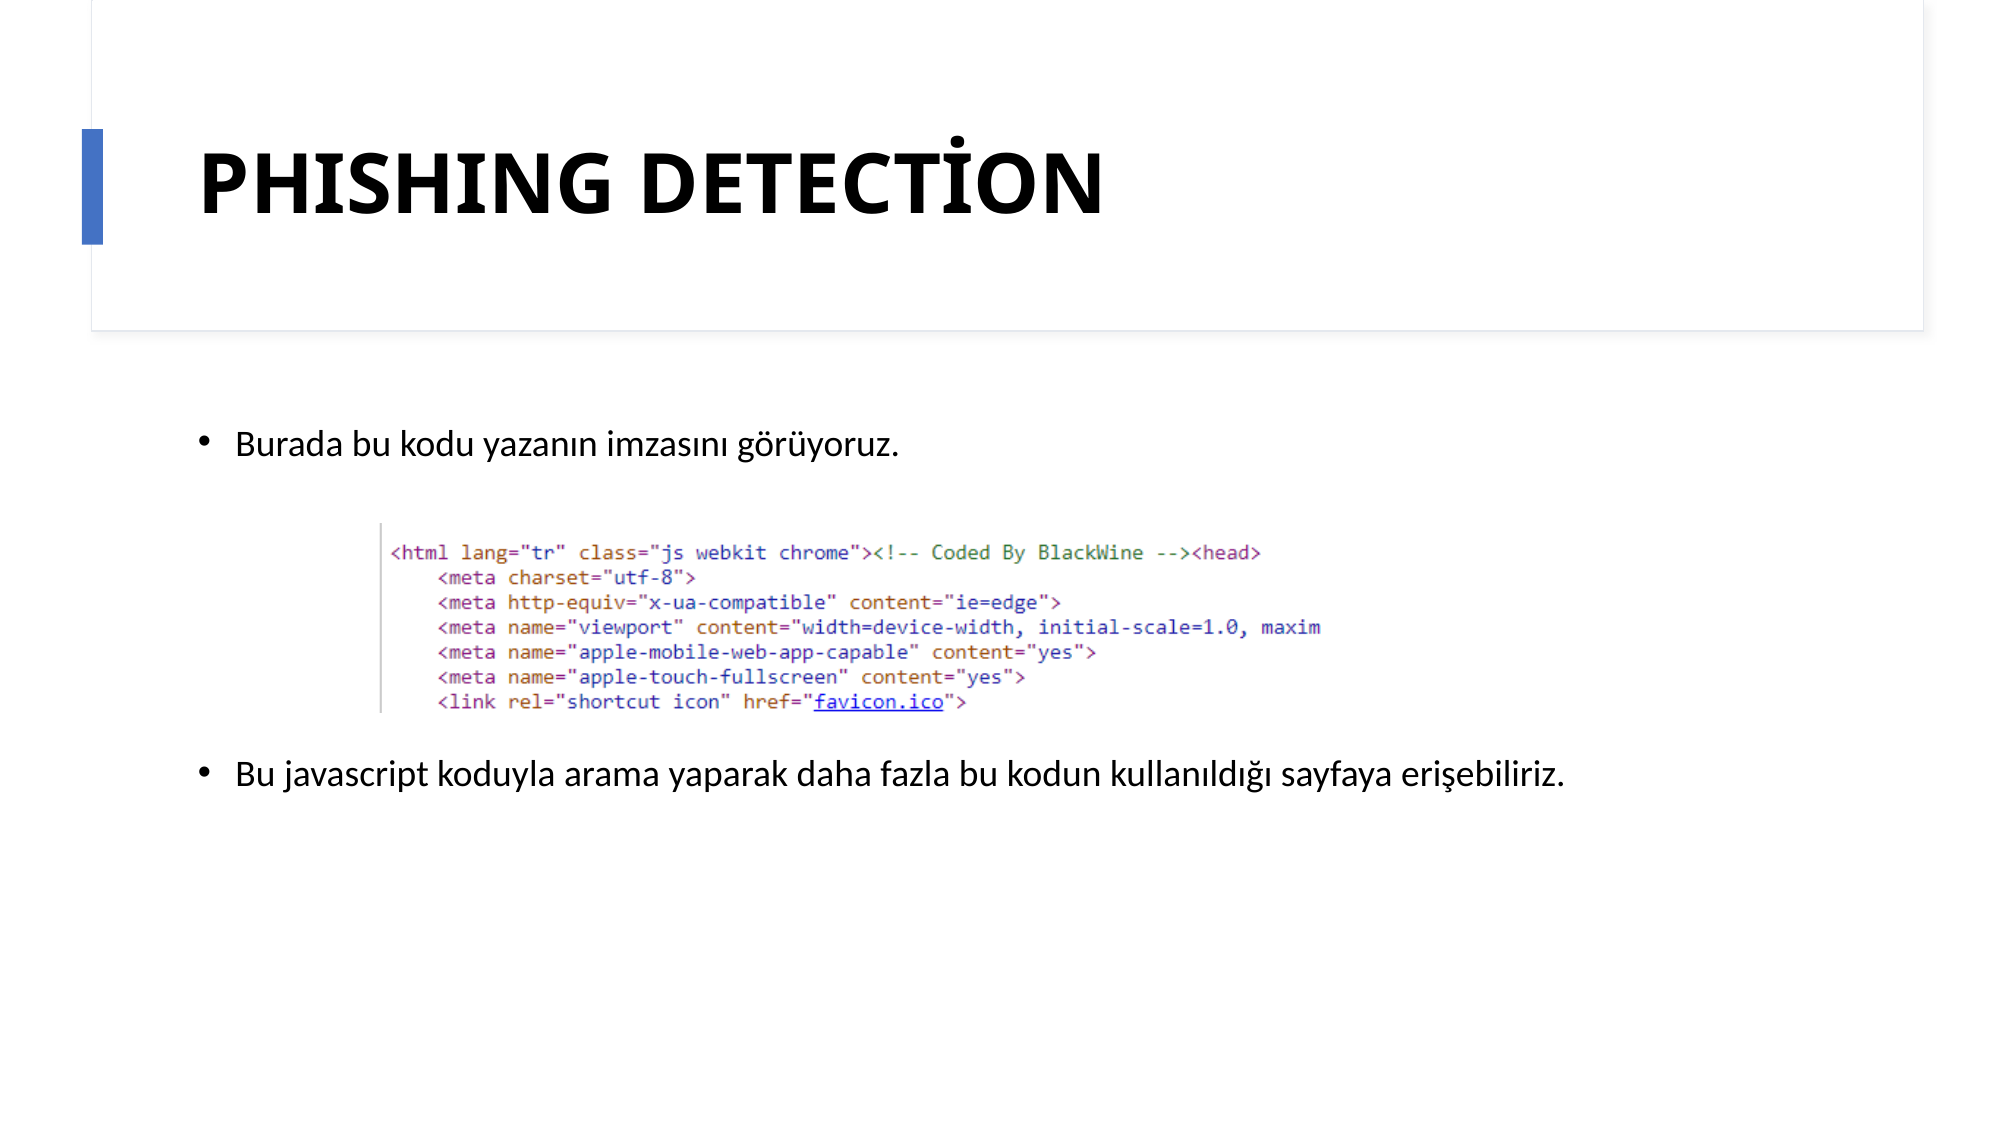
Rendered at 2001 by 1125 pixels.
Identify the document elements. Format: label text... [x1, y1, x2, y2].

title PHISHING DETECTİON [183, 90, 1851, 284]
list Burada bu kodu yazanın imzasını görüyoruz. Bu javascript koduyla arama yaparak daha fazla bu kodun kullanıldığı sayfaya erişebiliriz. [183, 406, 1851, 1013]
picture [379, 523, 1321, 714]
